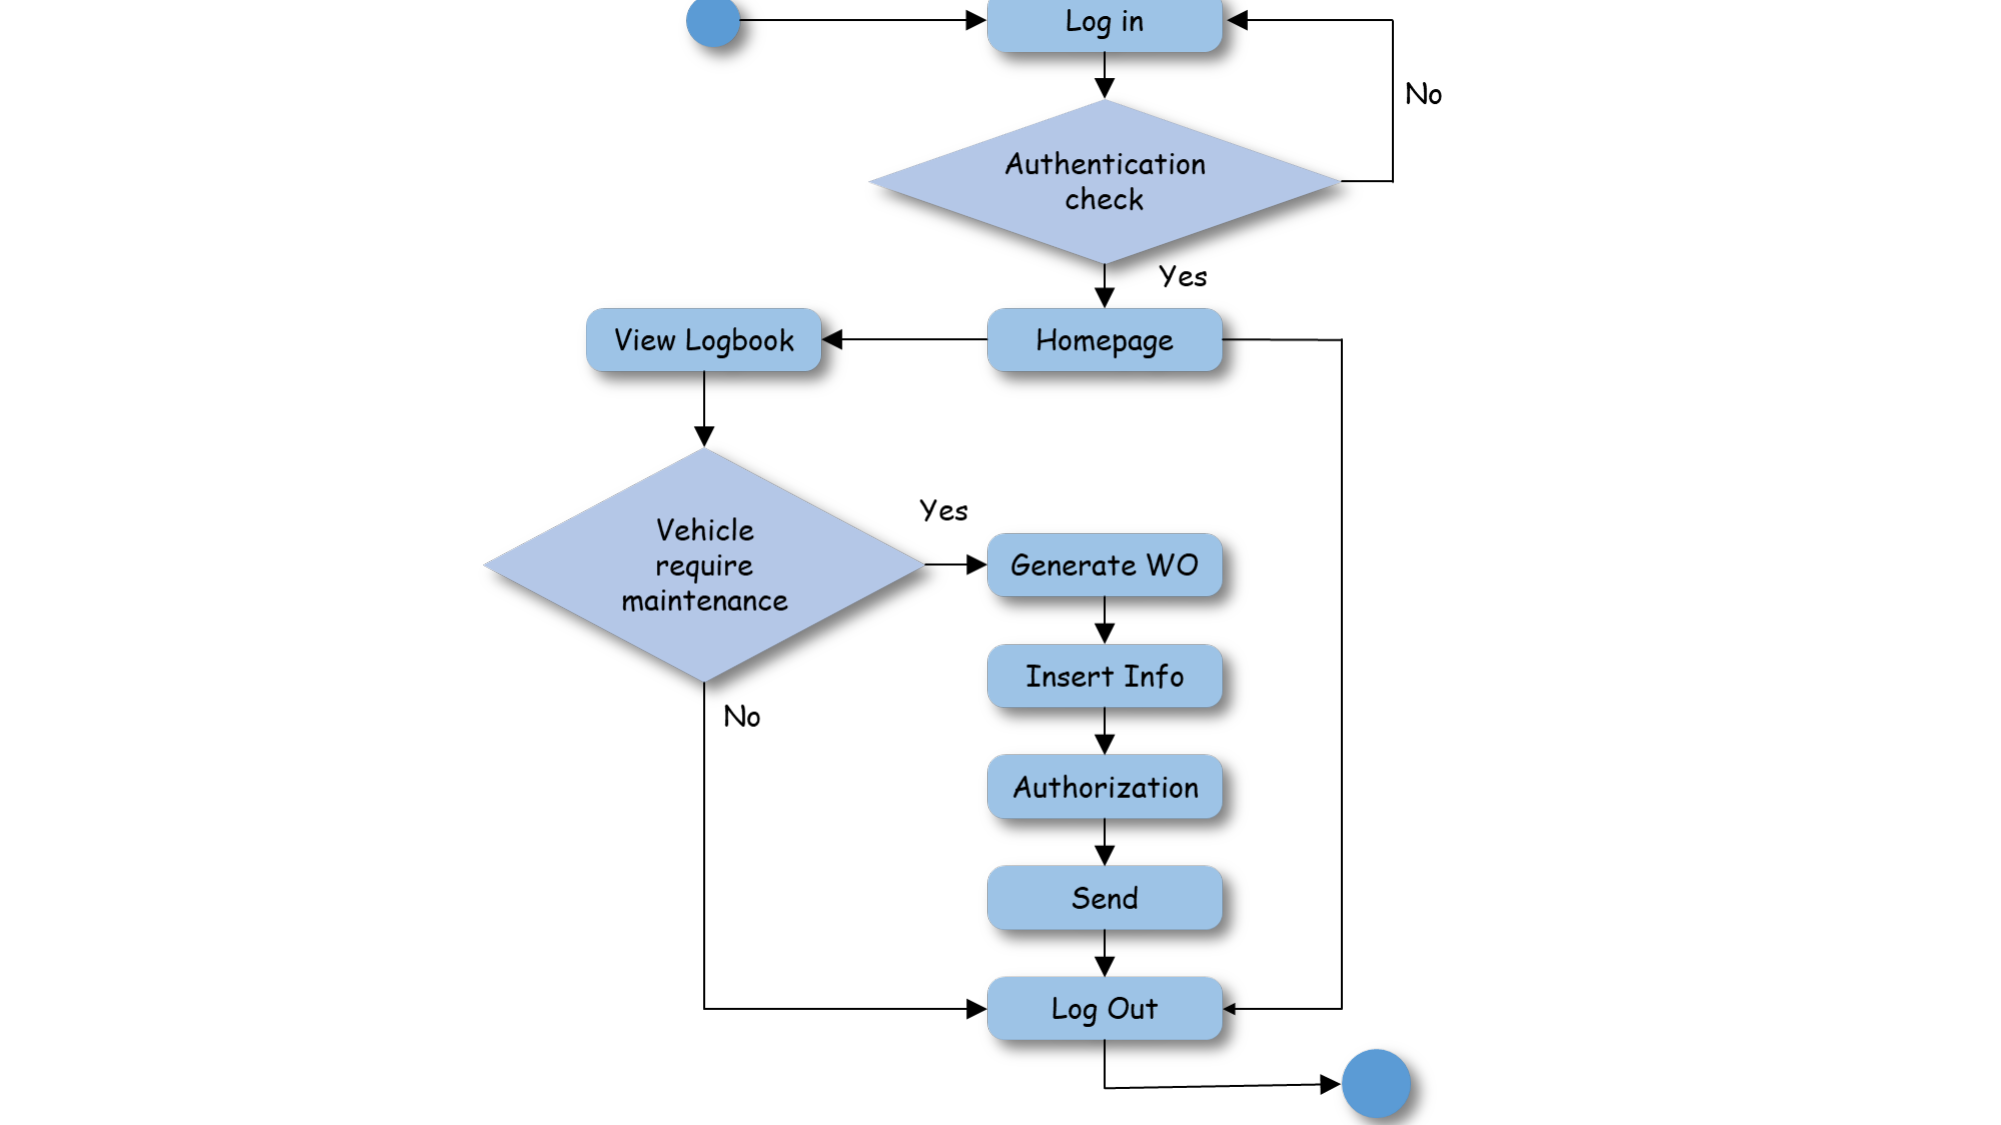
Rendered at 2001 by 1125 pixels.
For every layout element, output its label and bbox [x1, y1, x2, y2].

picture [471, 0, 1529, 1125]
